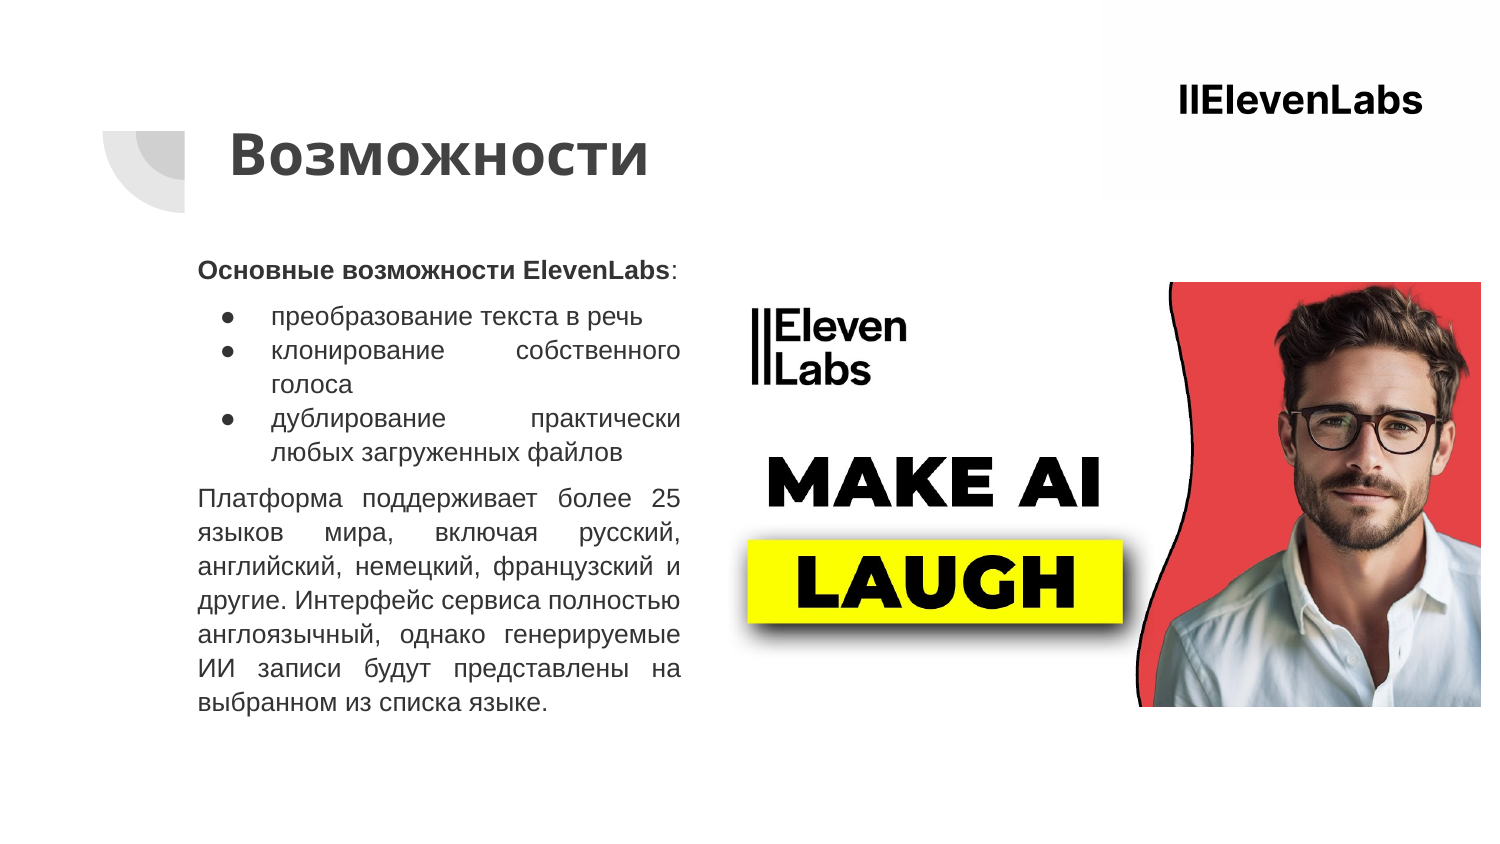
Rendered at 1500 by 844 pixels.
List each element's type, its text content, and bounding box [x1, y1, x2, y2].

picture [1100, 0, 1500, 200]
picture [726, 281, 1481, 707]
list Основные возможности ElevenLabs: преобразование текста в речь клонирование собственного голоса дублирование практически любых загруженных файлов Платформа поддерживает более 25 языков мира, включая русский, английский, немецкий, французский и другие. Интерфейс сервиса полностью англоязычный, однако генерируемые ИИ записи будут представлены на выбранном из списка языке. [182, 236, 697, 809]
title Возможности [213, 98, 1368, 263]
